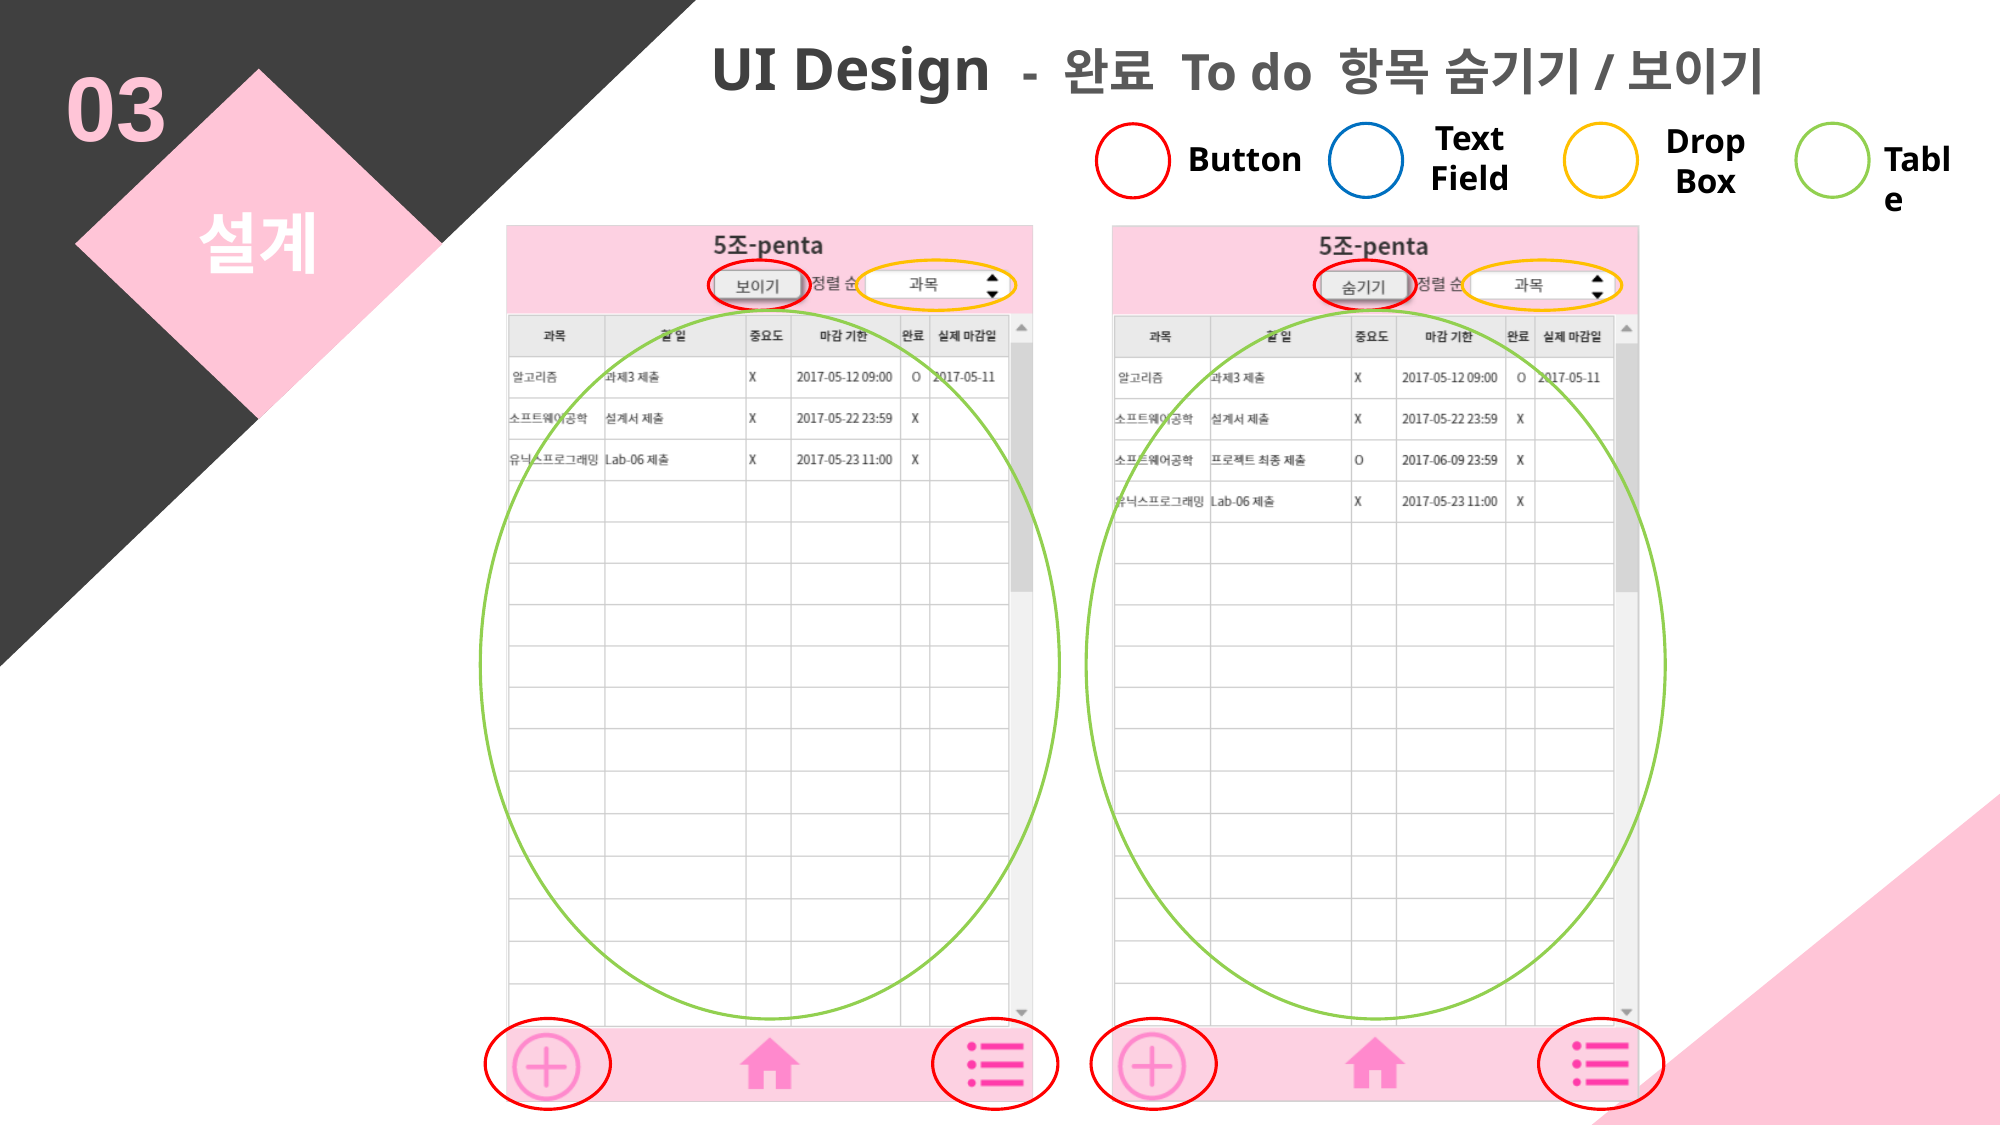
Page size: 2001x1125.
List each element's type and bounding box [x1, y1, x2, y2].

text_box [1096, 110, 1984, 209]
text_box [0, 0, 2000, 1125]
text_box [1086, 260, 1666, 1110]
picture [1111, 225, 1640, 260]
text_box [480, 260, 1060, 1110]
picture [506, 225, 1034, 260]
